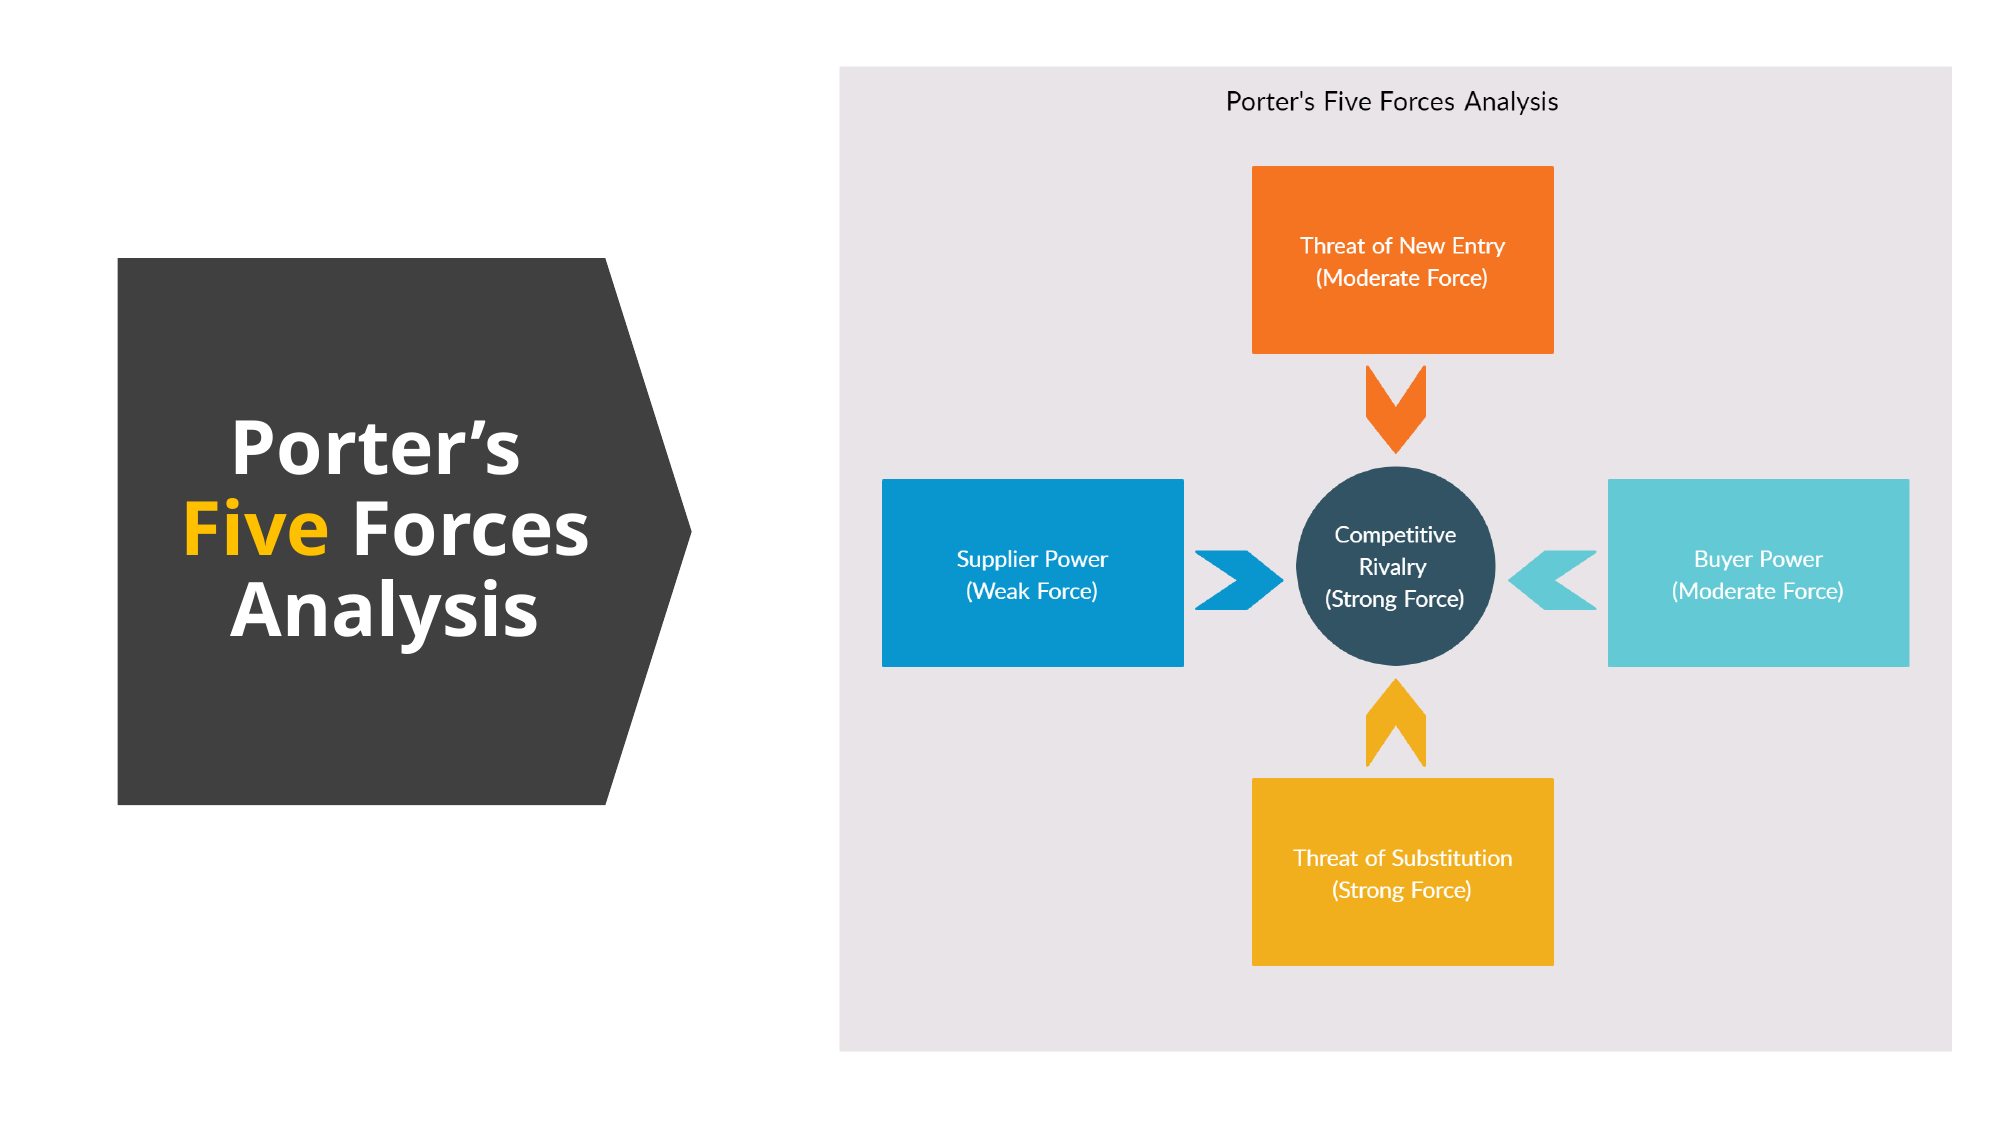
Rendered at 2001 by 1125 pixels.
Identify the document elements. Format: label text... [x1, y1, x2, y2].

text_box [116, 257, 627, 807]
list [811, 46, 1979, 1079]
title Porter’s Five Forces Analysis [117, 322, 654, 741]
text_box [654, 408, 693, 655]
